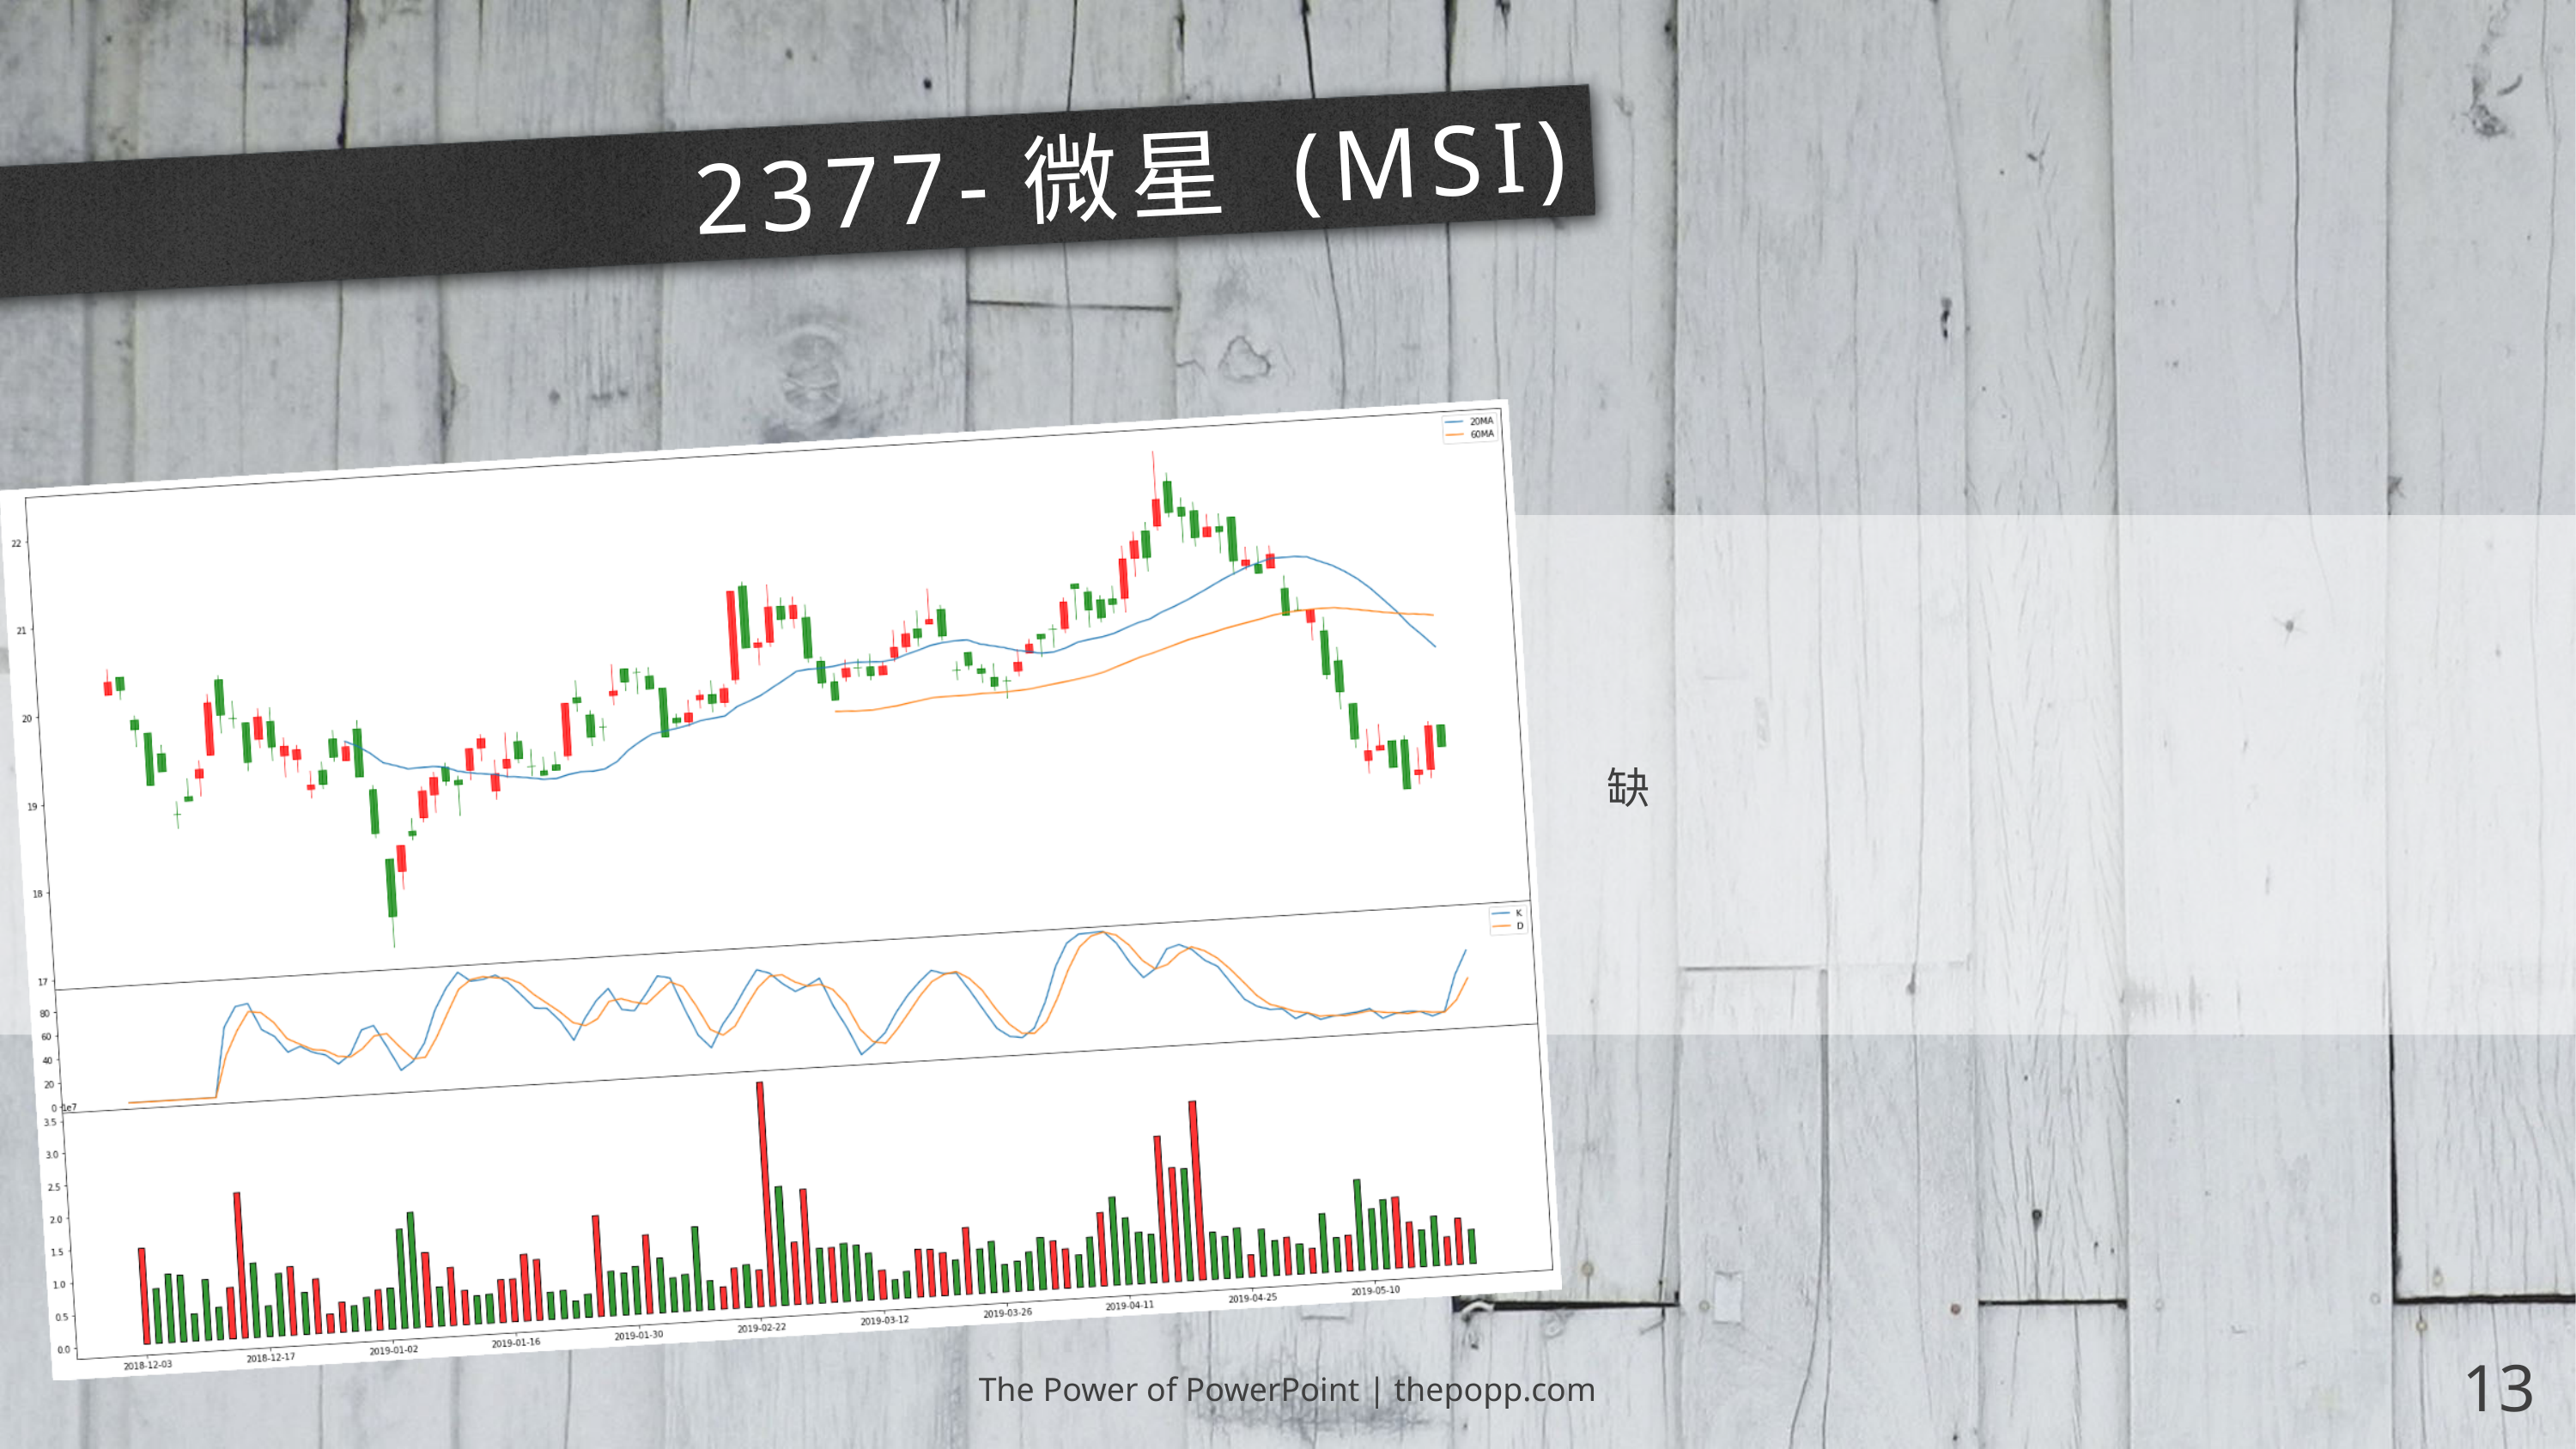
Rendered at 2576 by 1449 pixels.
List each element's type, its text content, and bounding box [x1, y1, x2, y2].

slide_number 13 [1948, 1353, 2549, 1430]
list 缺 [1583, 564, 2560, 998]
title 2377-微星 (MSI) [125, 63, 1584, 313]
footer The Power of PowerPoint | thepopp.com [704, 1353, 1872, 1430]
picture [0, 0, 2576, 1449]
